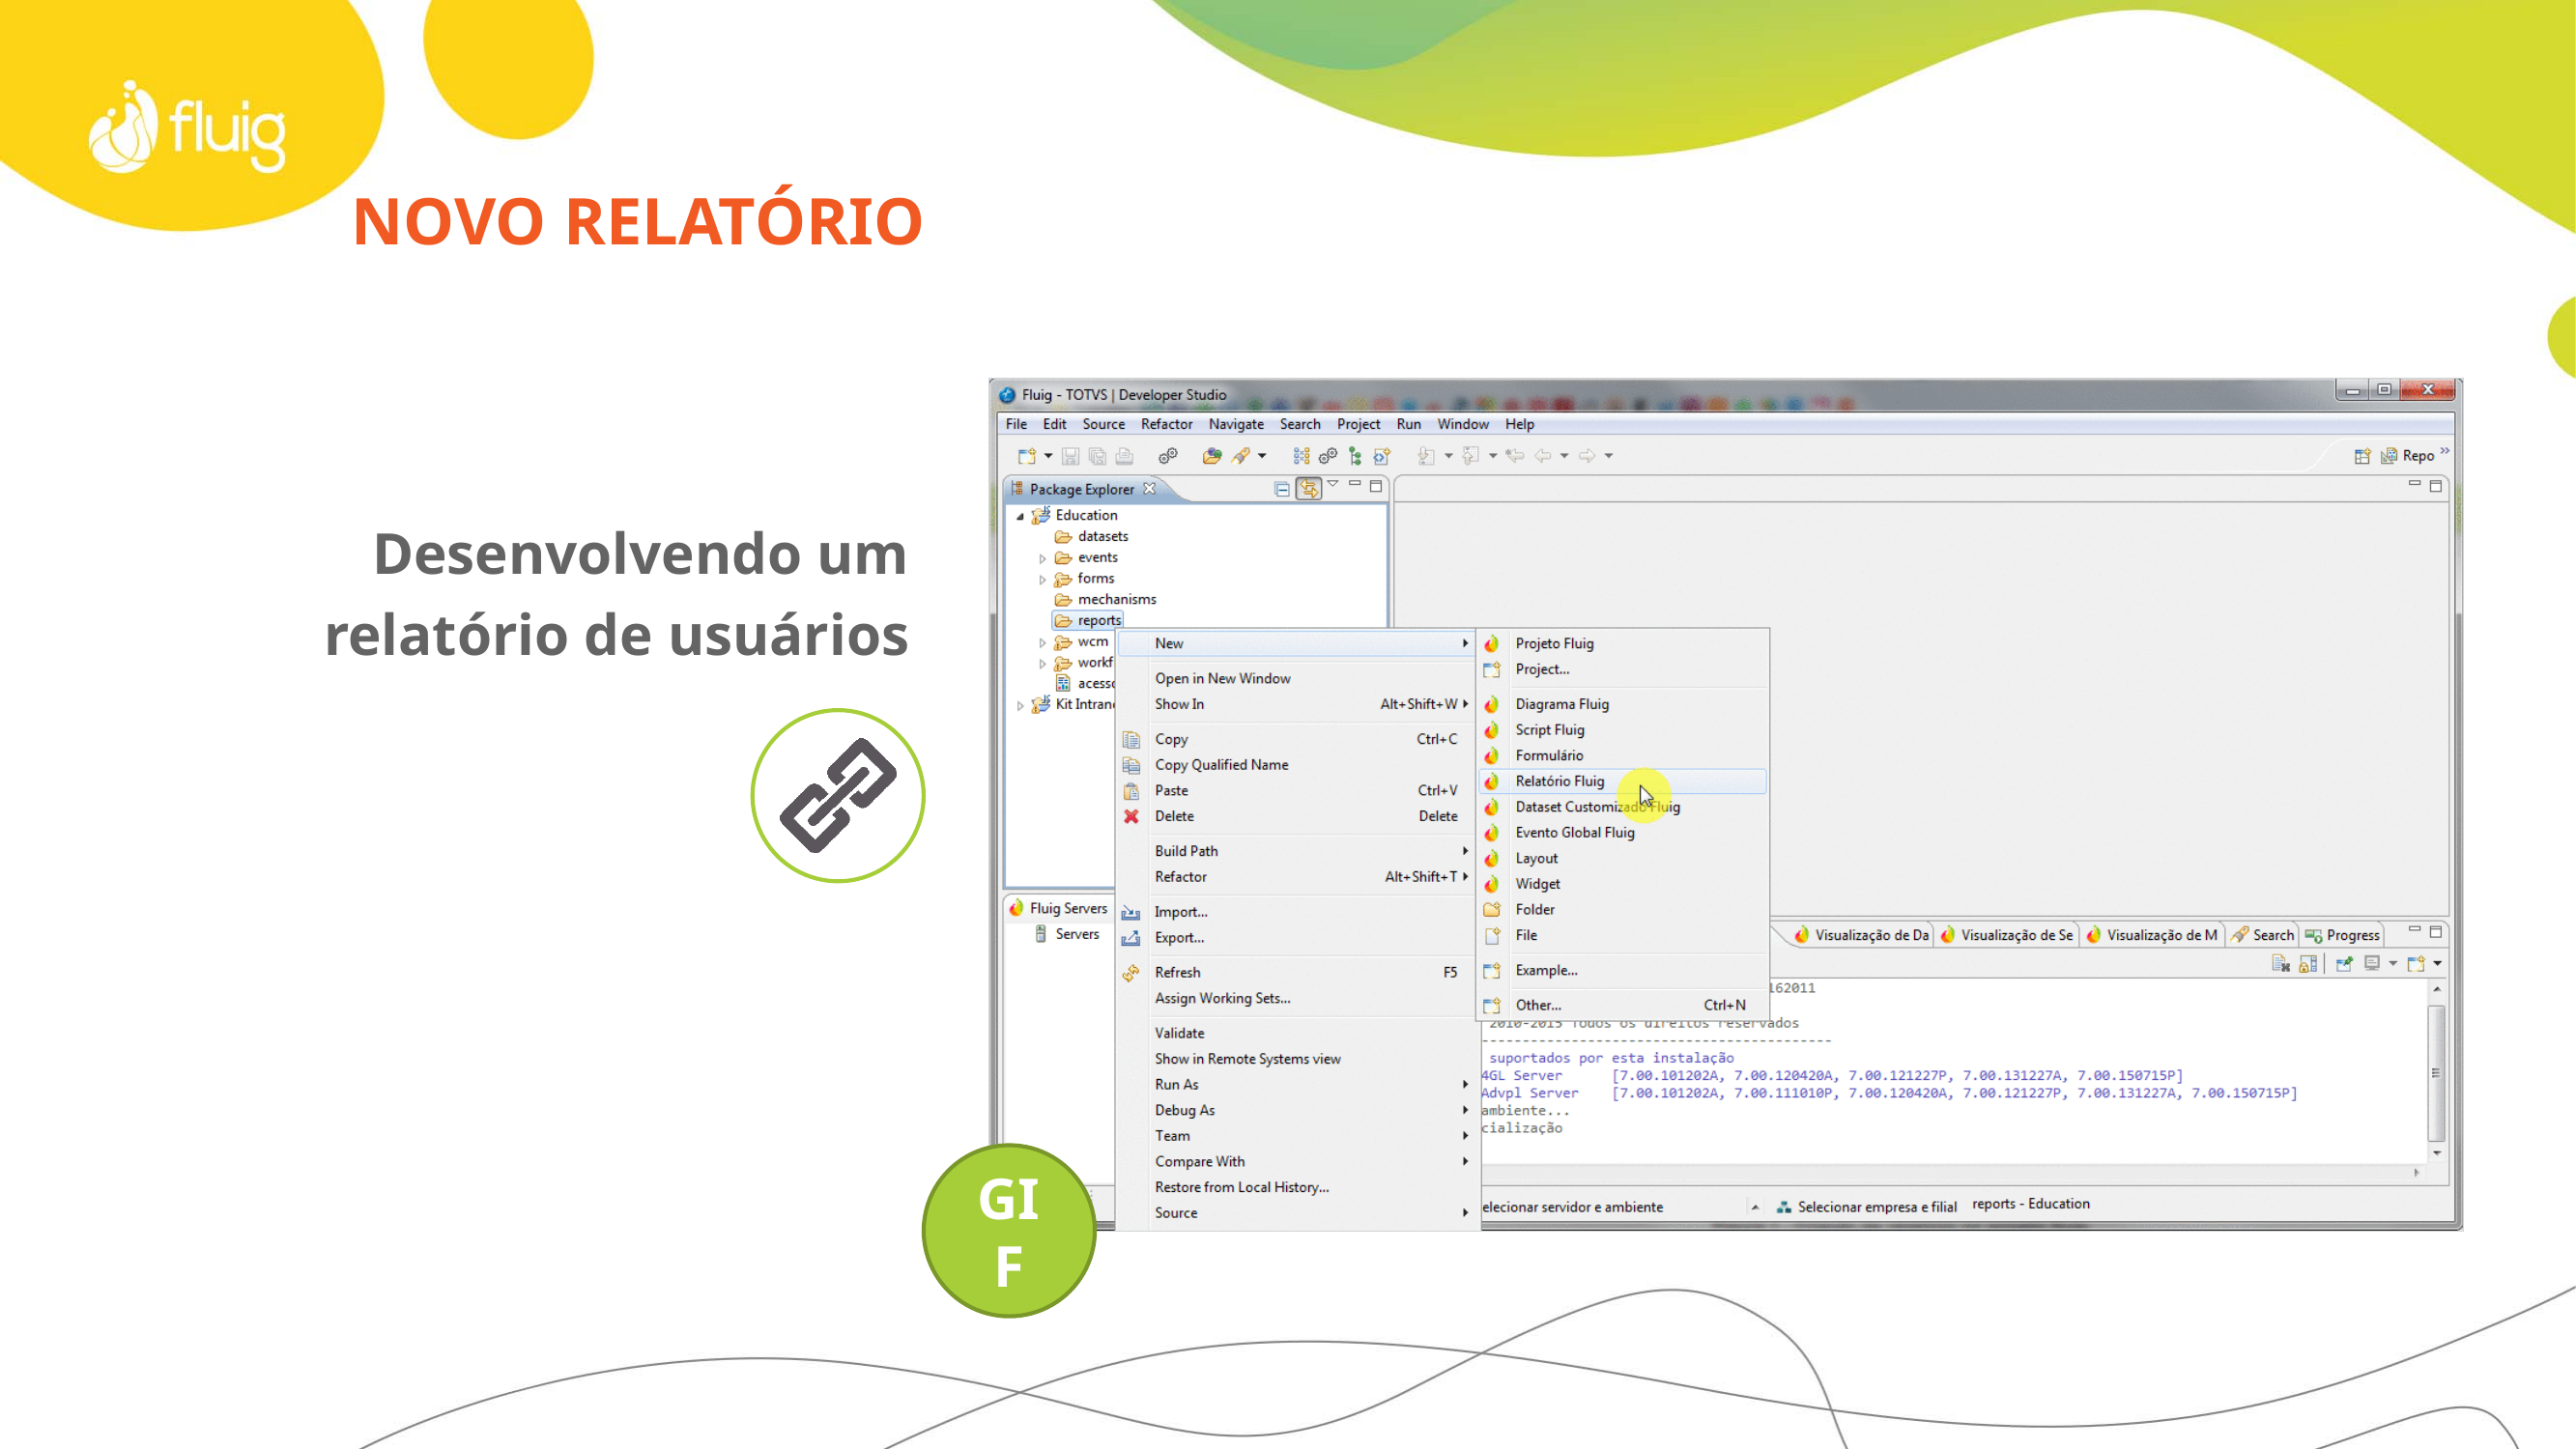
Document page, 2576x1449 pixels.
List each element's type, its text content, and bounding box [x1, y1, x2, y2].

text_box [750, 708, 927, 884]
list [988, 378, 2464, 1232]
title Novo relatório [336, 173, 2352, 379]
picture [0, 0, 2576, 1449]
text_box GIF [921, 1147, 1097, 1319]
text_box Desenvolvendo um relatório de usuários [244, 497, 924, 674]
